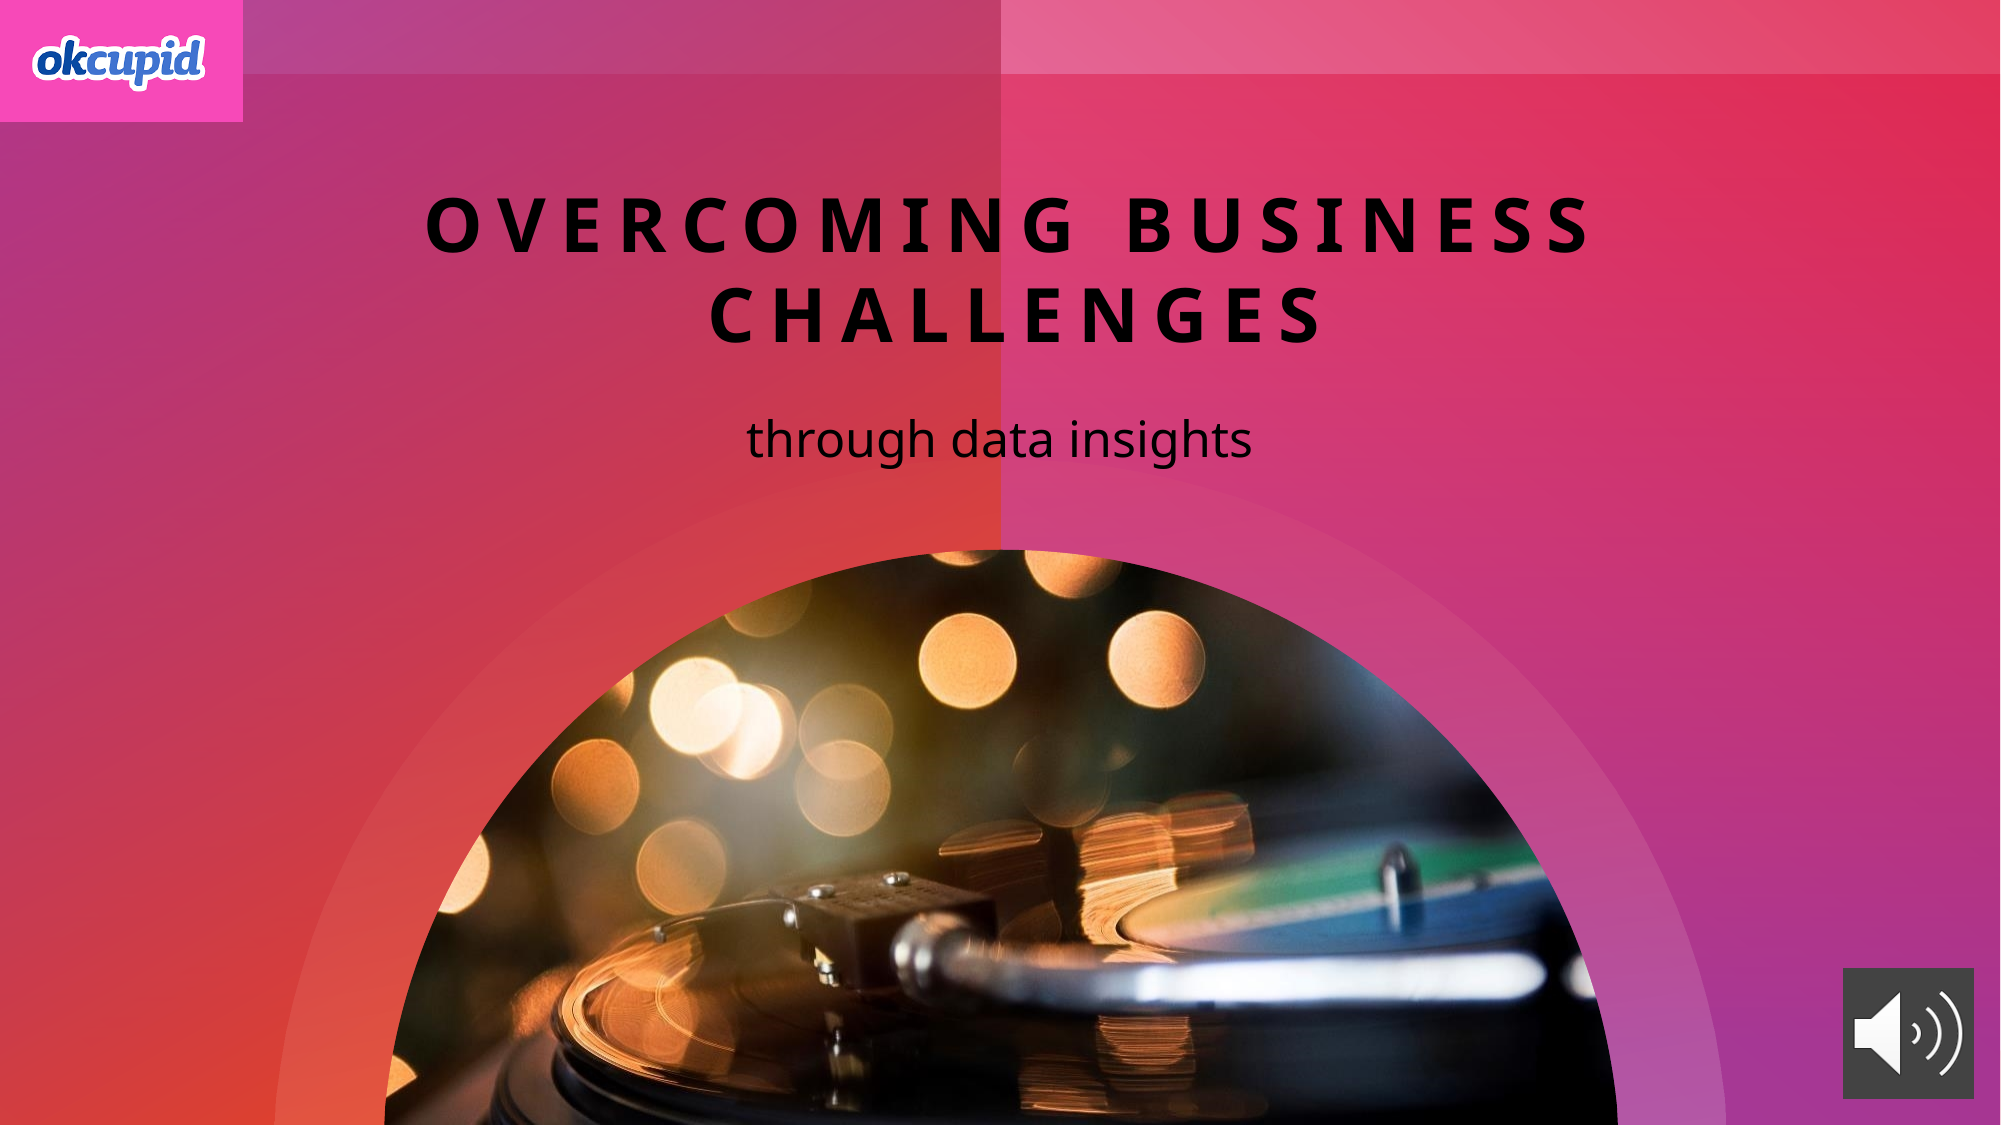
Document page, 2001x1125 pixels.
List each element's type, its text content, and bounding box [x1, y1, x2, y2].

list through data insights [159, 395, 1840, 532]
picture [1841, 966, 1975, 1100]
title Overcoming Business Challenges [173, 121, 1854, 358]
picture [384, 549, 1618, 1125]
picture [0, 0, 243, 122]
